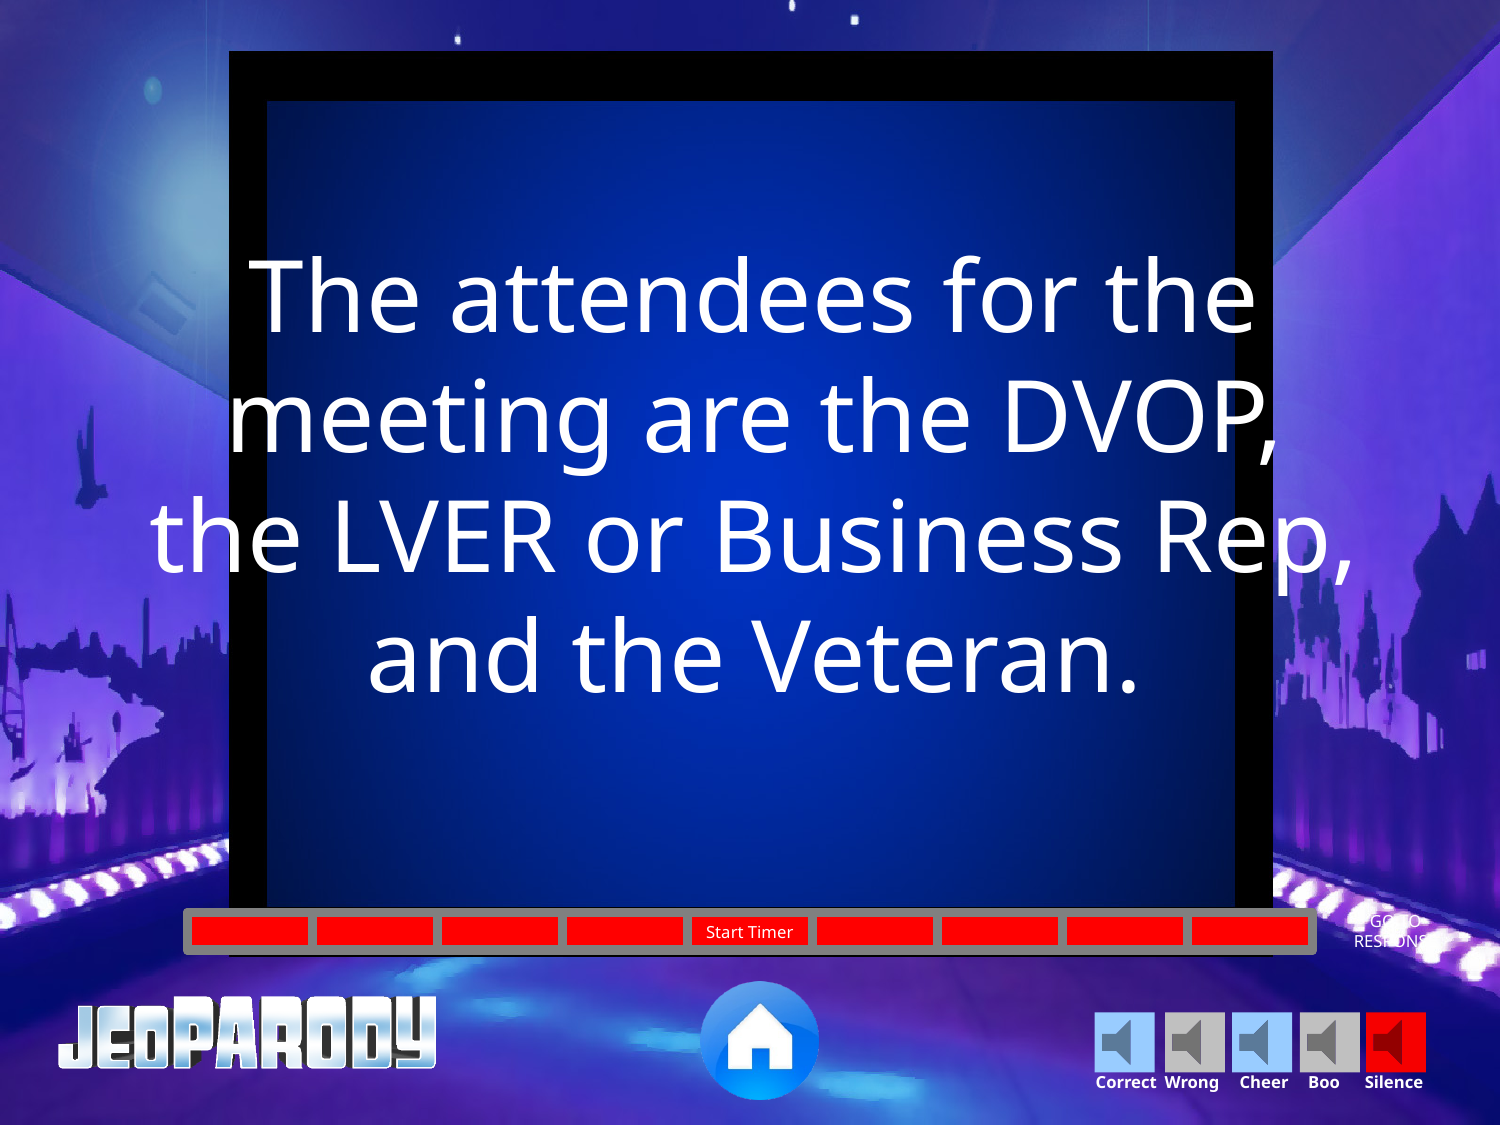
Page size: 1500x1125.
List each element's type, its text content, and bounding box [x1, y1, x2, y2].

picture [0, 0, 1500, 1125]
text_box The attendees for the meeting are the DVOP, the LVER or Business Rep, and the Veteran. [133, 224, 1375, 720]
